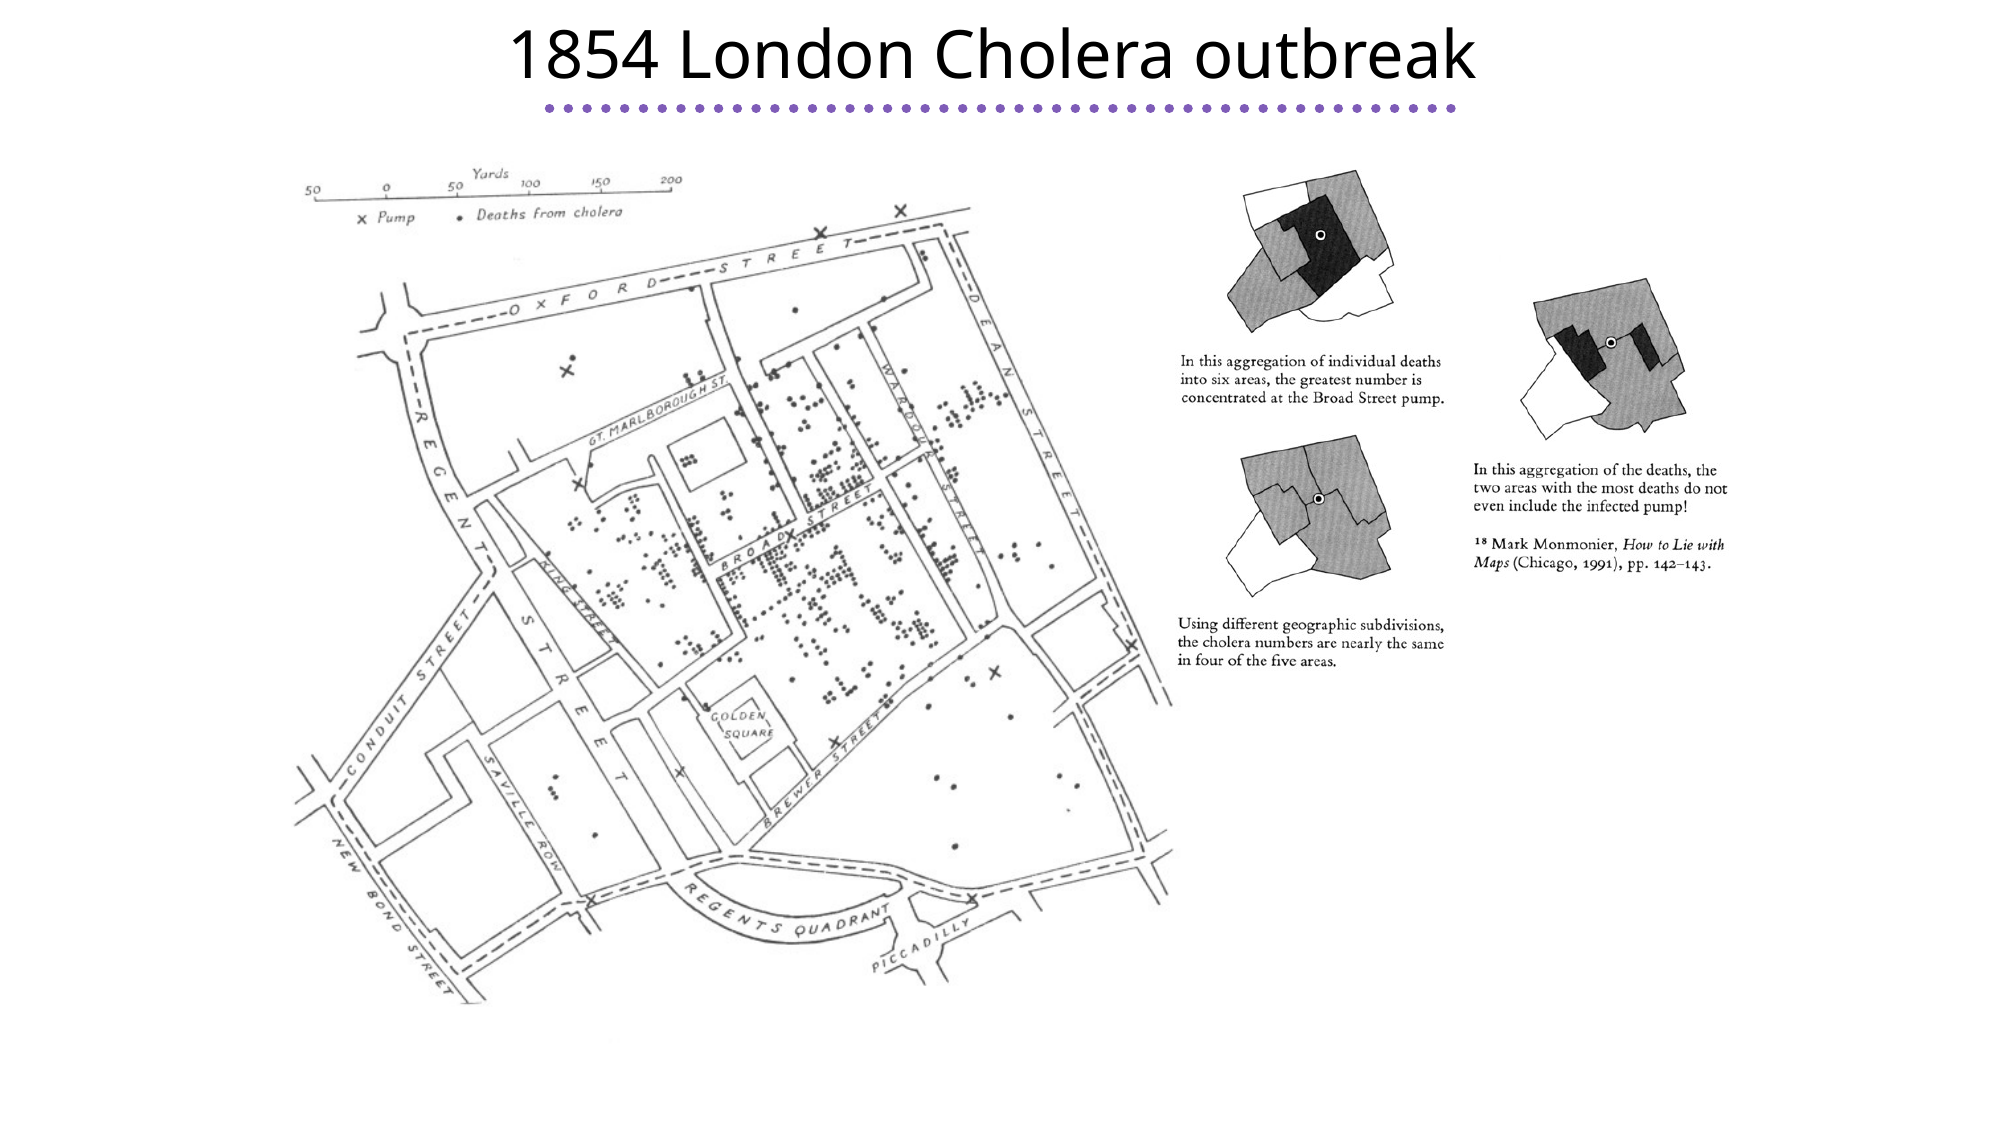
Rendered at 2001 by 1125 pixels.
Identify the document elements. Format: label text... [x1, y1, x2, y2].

picture [249, 161, 1739, 1044]
title 1854 London Cholera outbreak [137, 5, 1849, 109]
